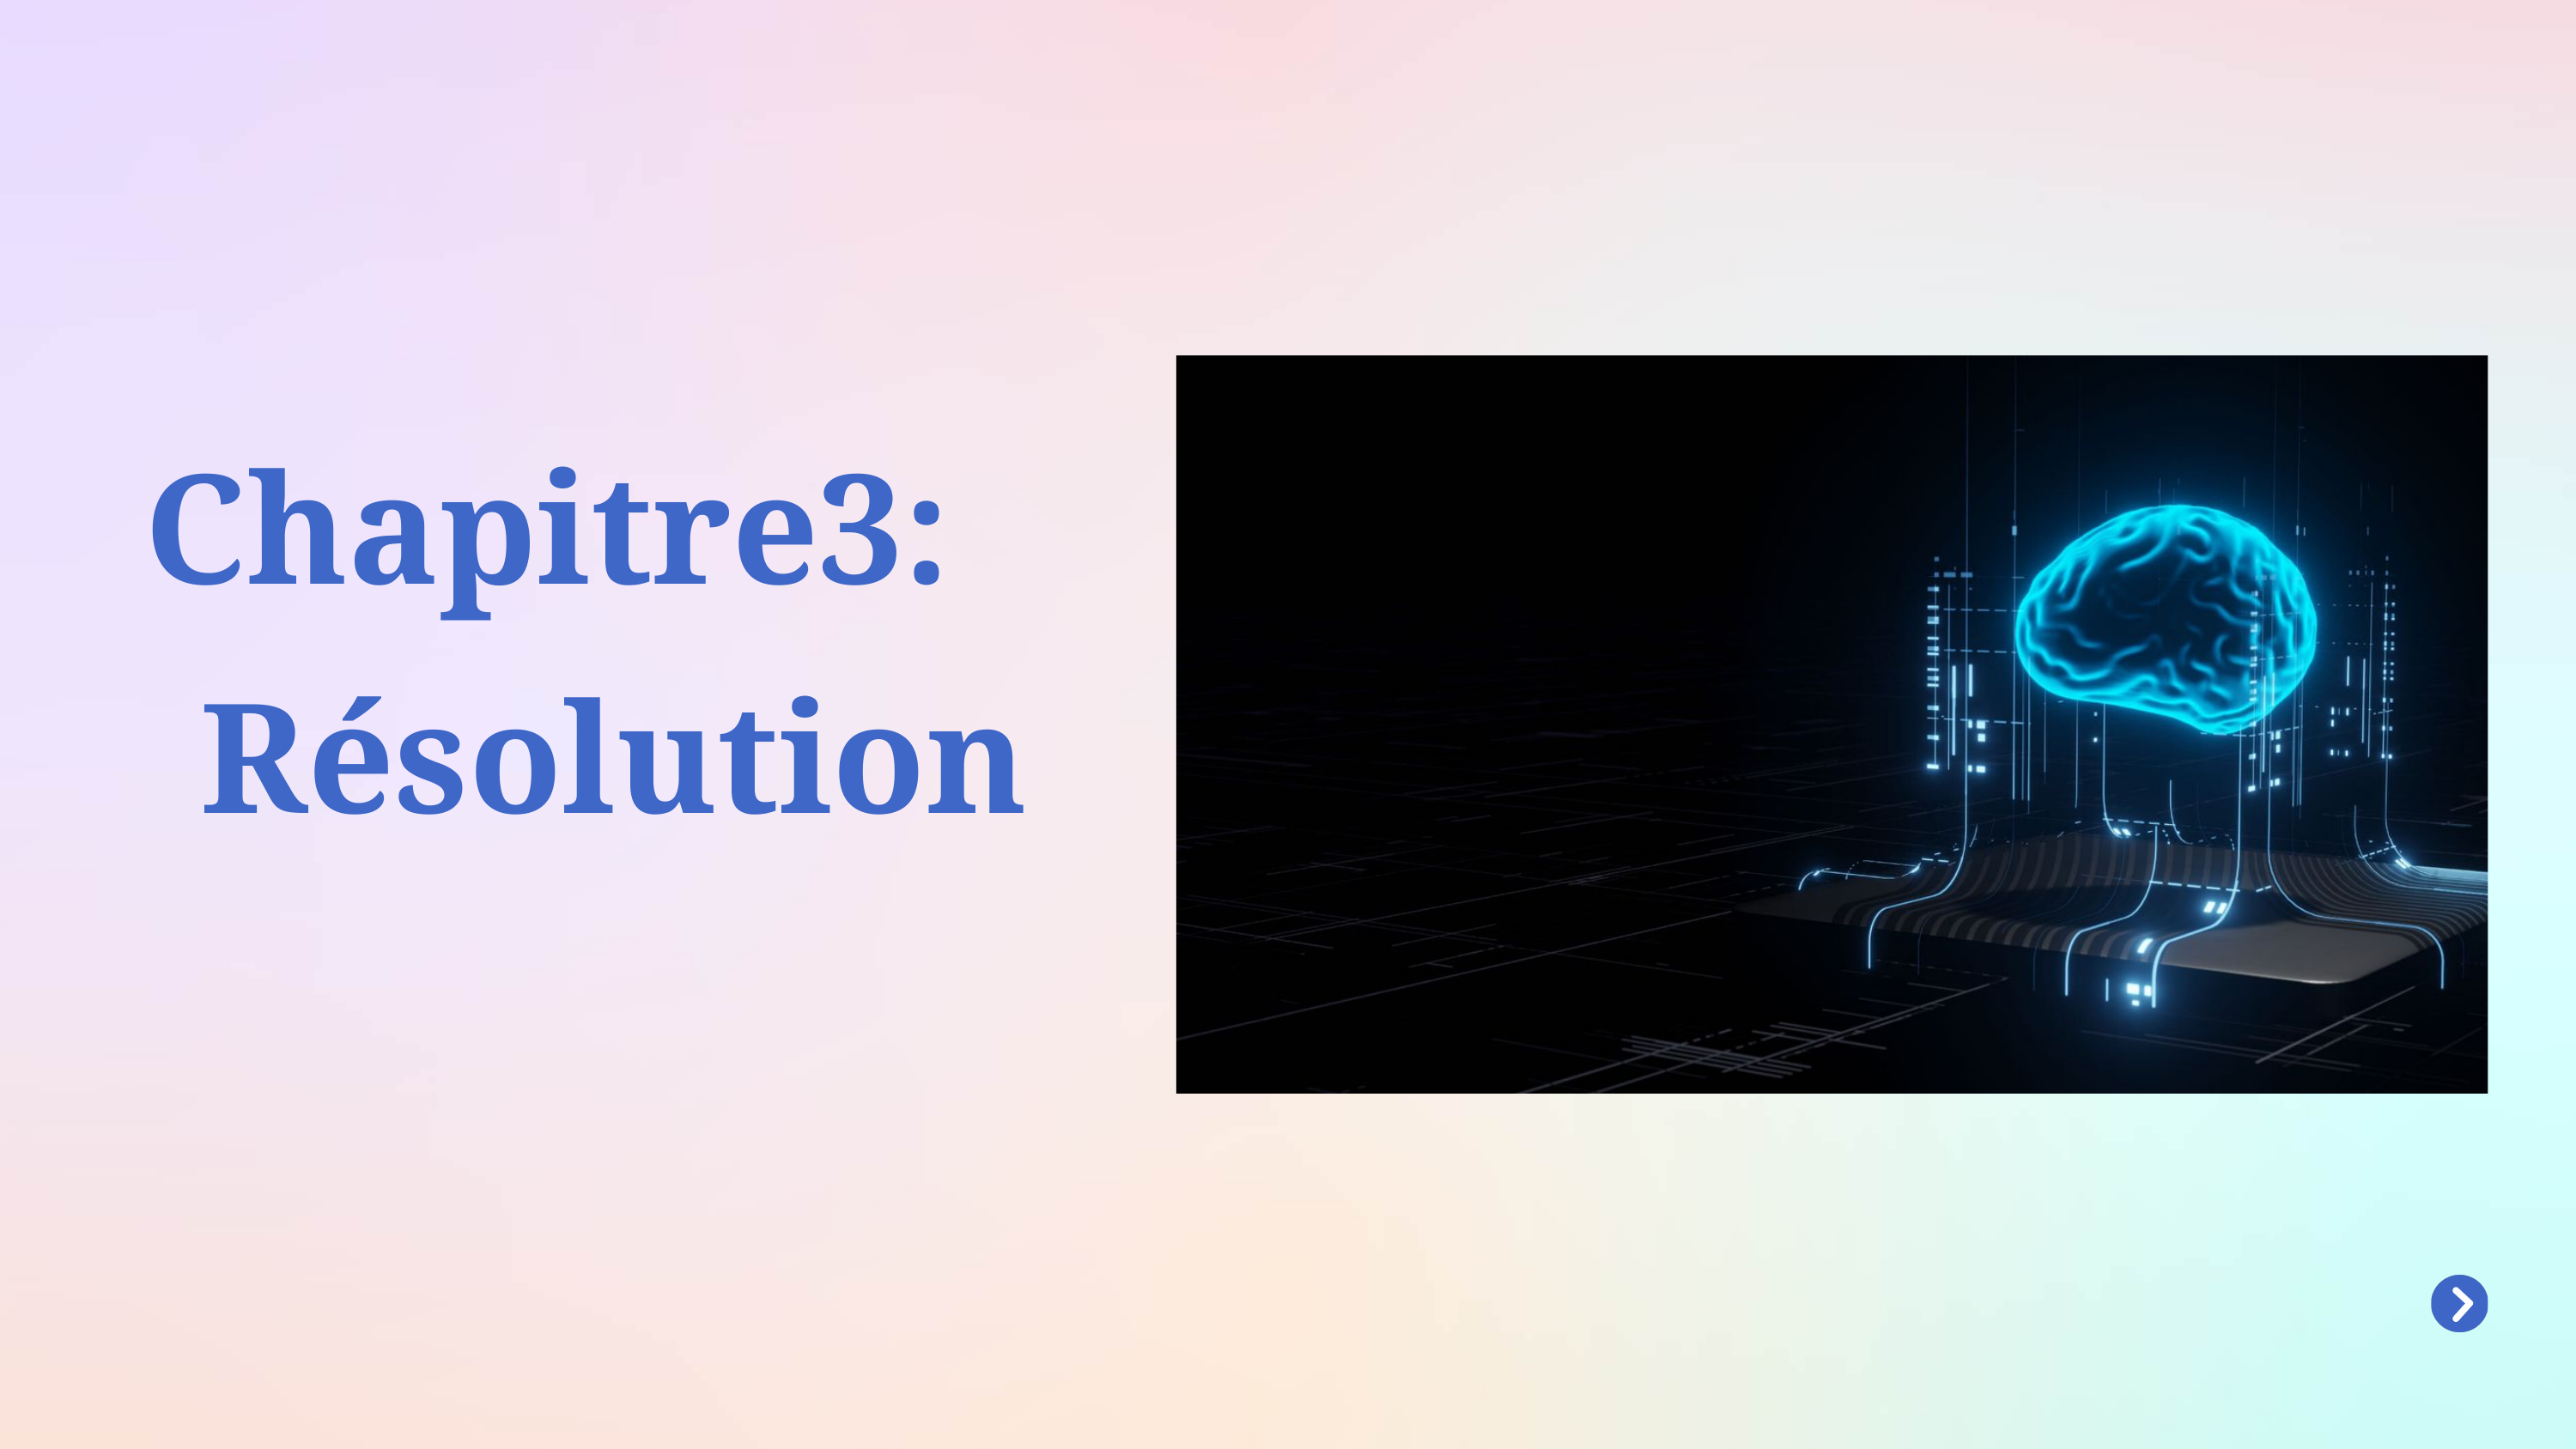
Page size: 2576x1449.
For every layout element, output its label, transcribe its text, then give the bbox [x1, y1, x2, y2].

text_box [1176, 355, 2488, 1094]
text_box [2431, 1275, 2488, 1332]
text_box Chapitre3: [144, 478, 1488, 615]
text_box [0, 0, 2576, 1449]
text_box Résolution [200, 708, 1433, 980]
